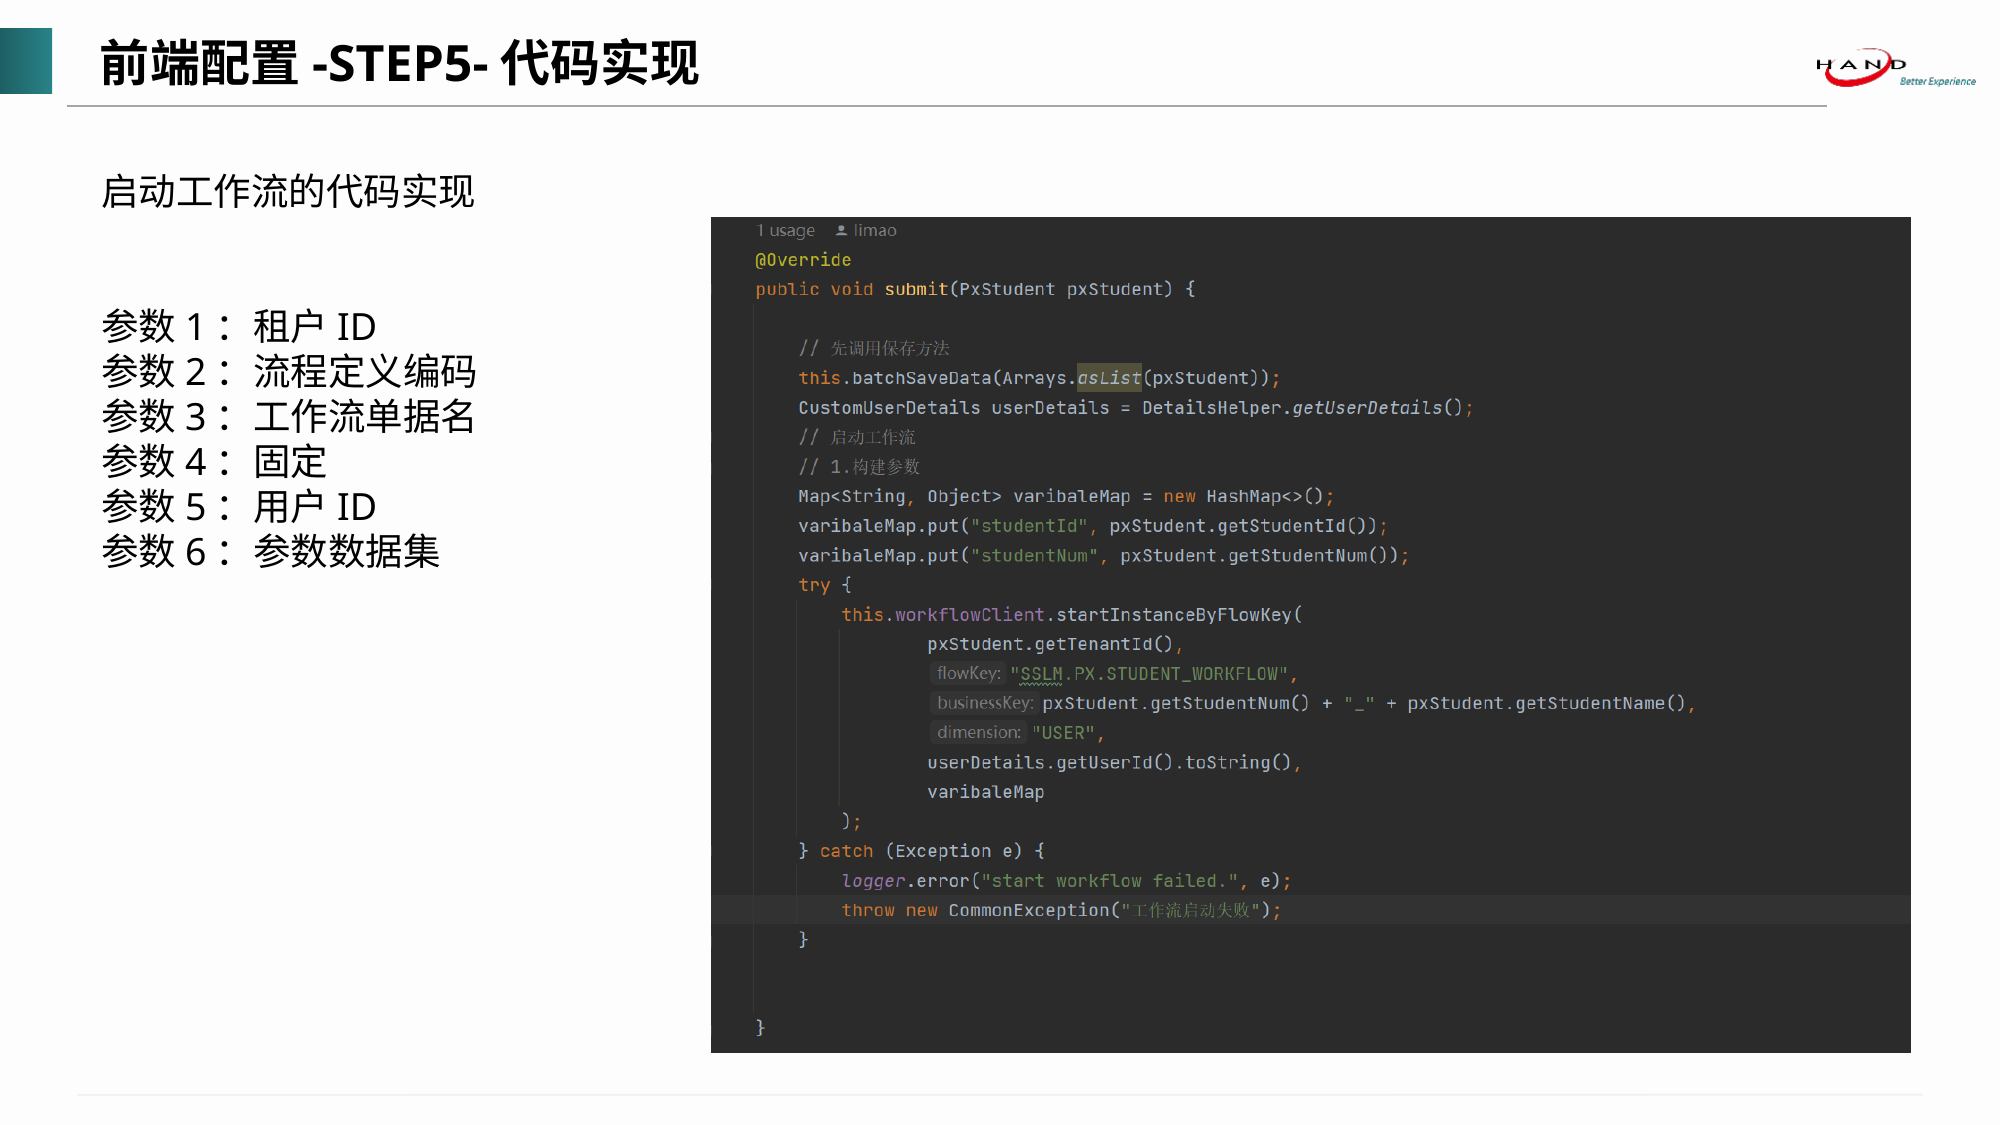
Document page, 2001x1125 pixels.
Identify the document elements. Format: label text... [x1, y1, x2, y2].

picture [1813, 41, 1982, 91]
picture [711, 217, 1911, 1053]
text_box 启动工作流的代码实现 参数1：租户ID 参数2：流程定义编码 参数3：工作流单据名 参数4：固定 参数5：用户ID 参数6：参数数据集 [86, 160, 494, 581]
